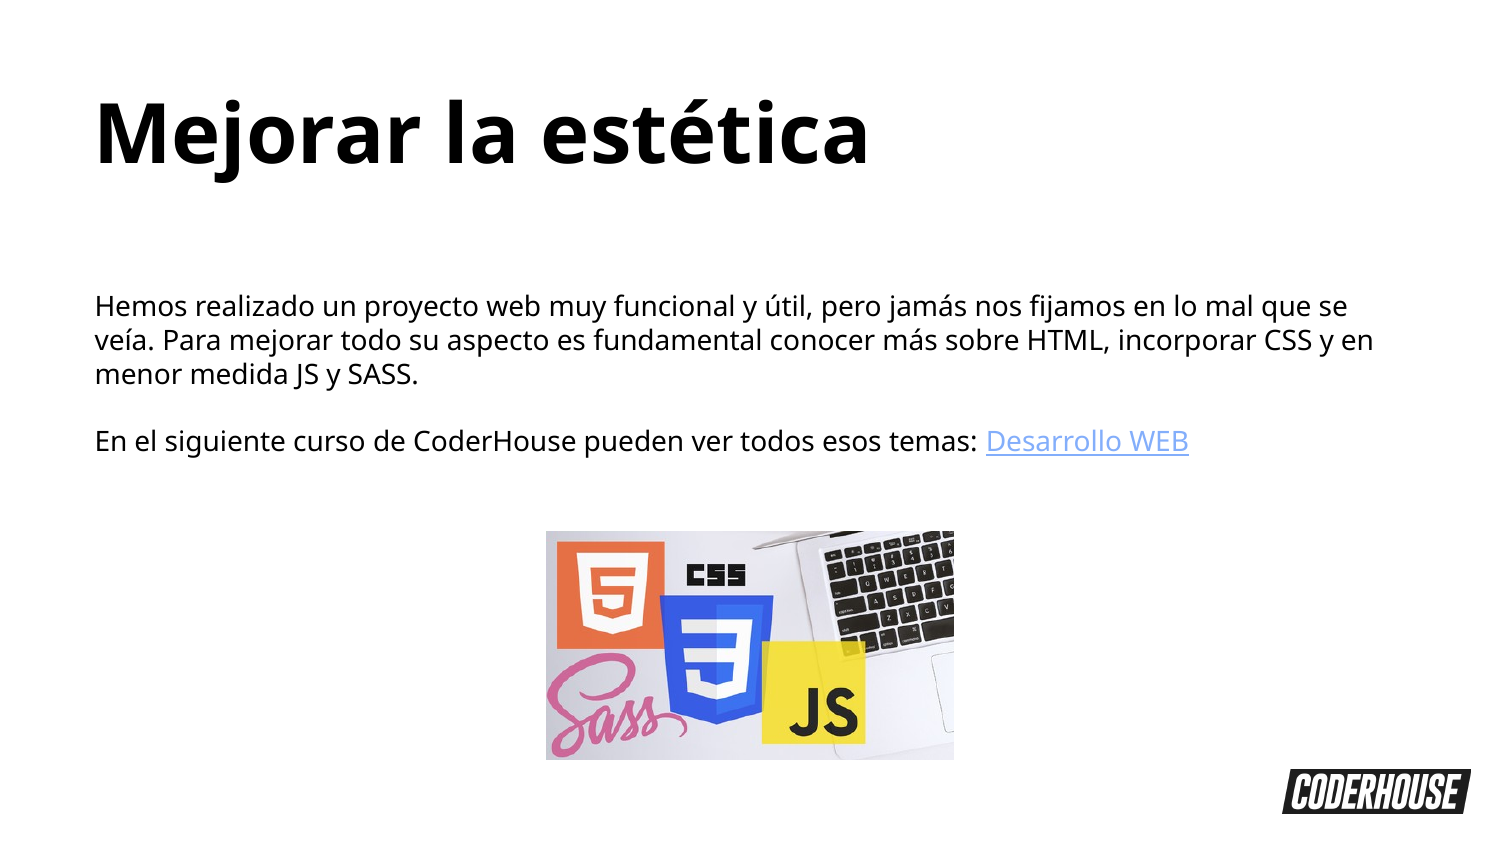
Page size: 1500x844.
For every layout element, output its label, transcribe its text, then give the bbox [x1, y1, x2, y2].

picture [546, 531, 954, 761]
picture [1281, 769, 1471, 814]
text_box Mejorar la estética [78, 76, 1357, 197]
text_box Hemos realizado un proyecto web muy funcional y útil, pero jamás nos fijamos en lo mal que se veía. Para mejorar todo su aspecto es fundamental conocer más sobre HTML, incorporar CSS y en menor medida JS y SASS. En el siguiente curso de CoderHouse pueden ver todos esos temas: Desarrollo WEB [79, 273, 1424, 481]
